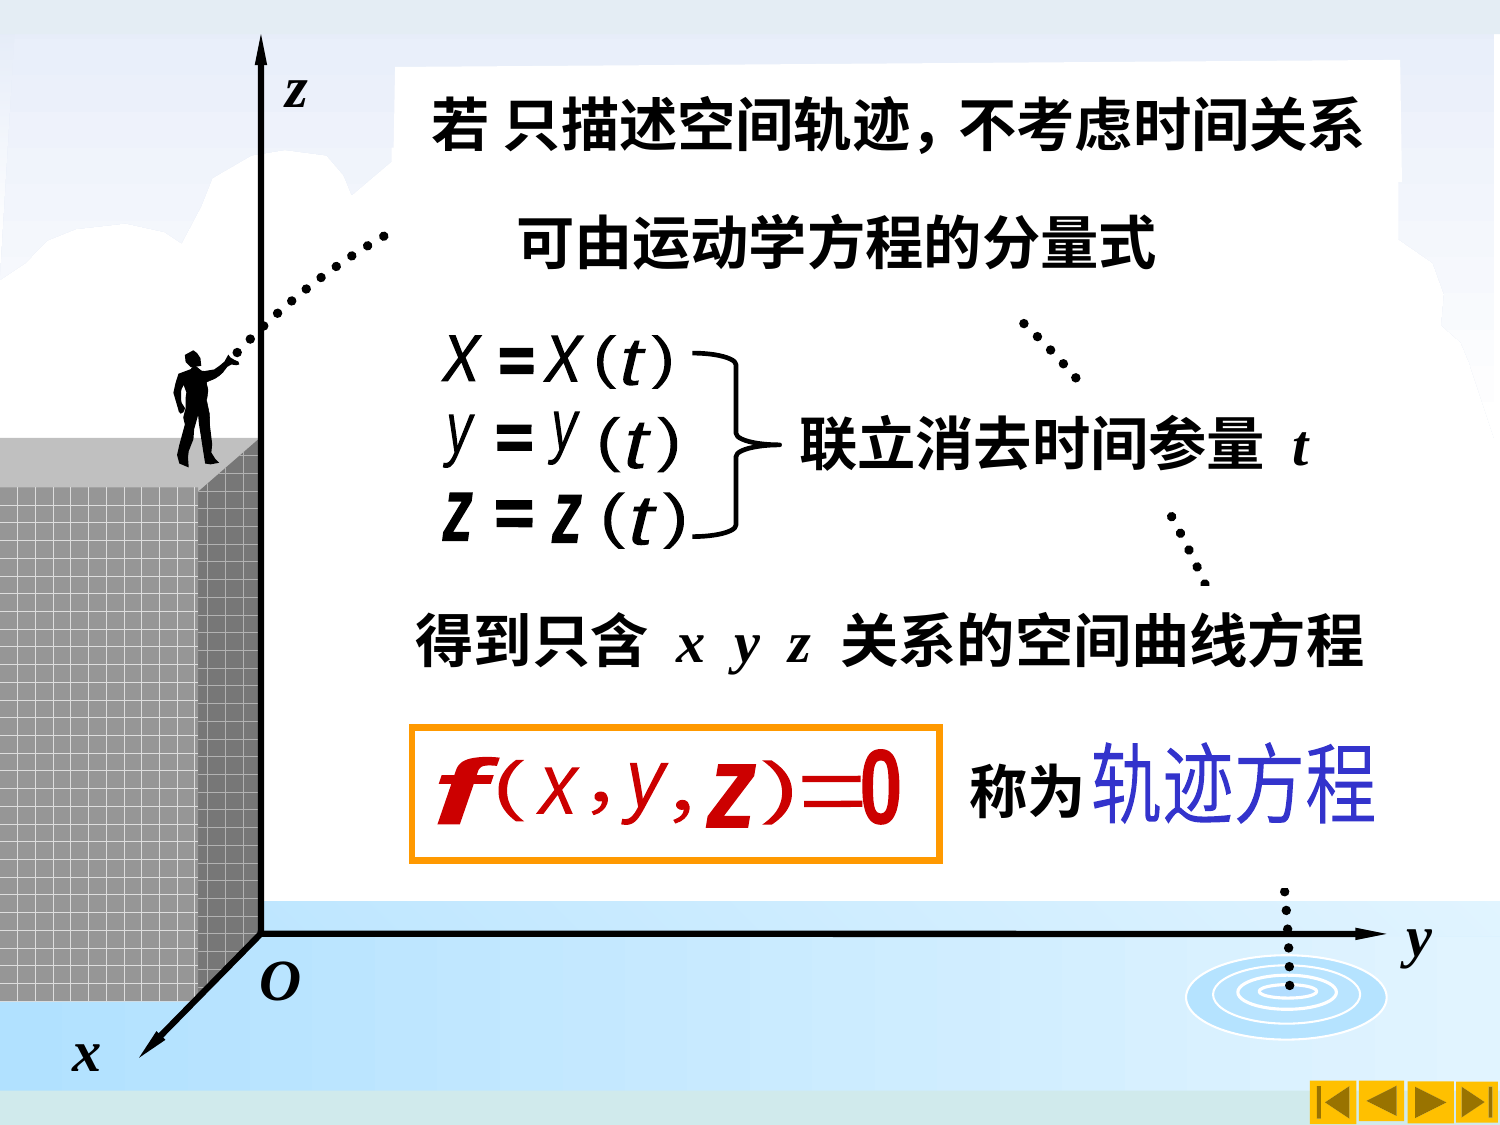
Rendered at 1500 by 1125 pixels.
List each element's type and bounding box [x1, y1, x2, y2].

text_box [315, 486, 1406, 889]
text_box [0, 0, 1500, 1125]
text_box [391, 59, 1426, 550]
